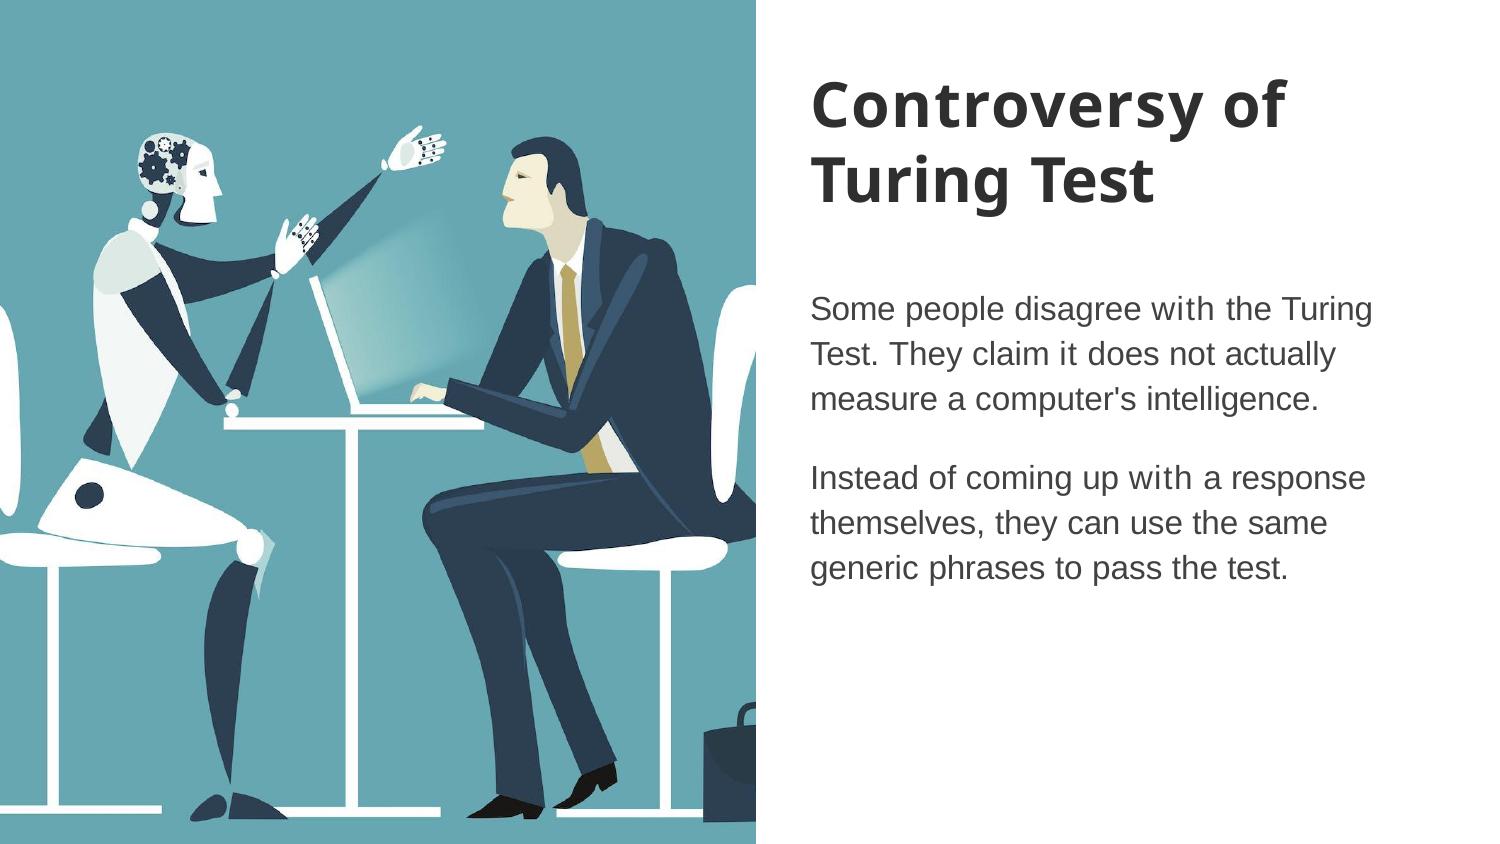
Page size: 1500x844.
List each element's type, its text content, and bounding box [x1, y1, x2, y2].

title Controversy of Turing Test [808, 63, 1317, 216]
picture [0, 0, 756, 844]
text_box Some people disagree with the Turing Test. They claim it does not actually measure a computer's intelligence. Instead of coming up with a response themselves, they can use the same generic phrases to pass the test. [807, 279, 1379, 587]
